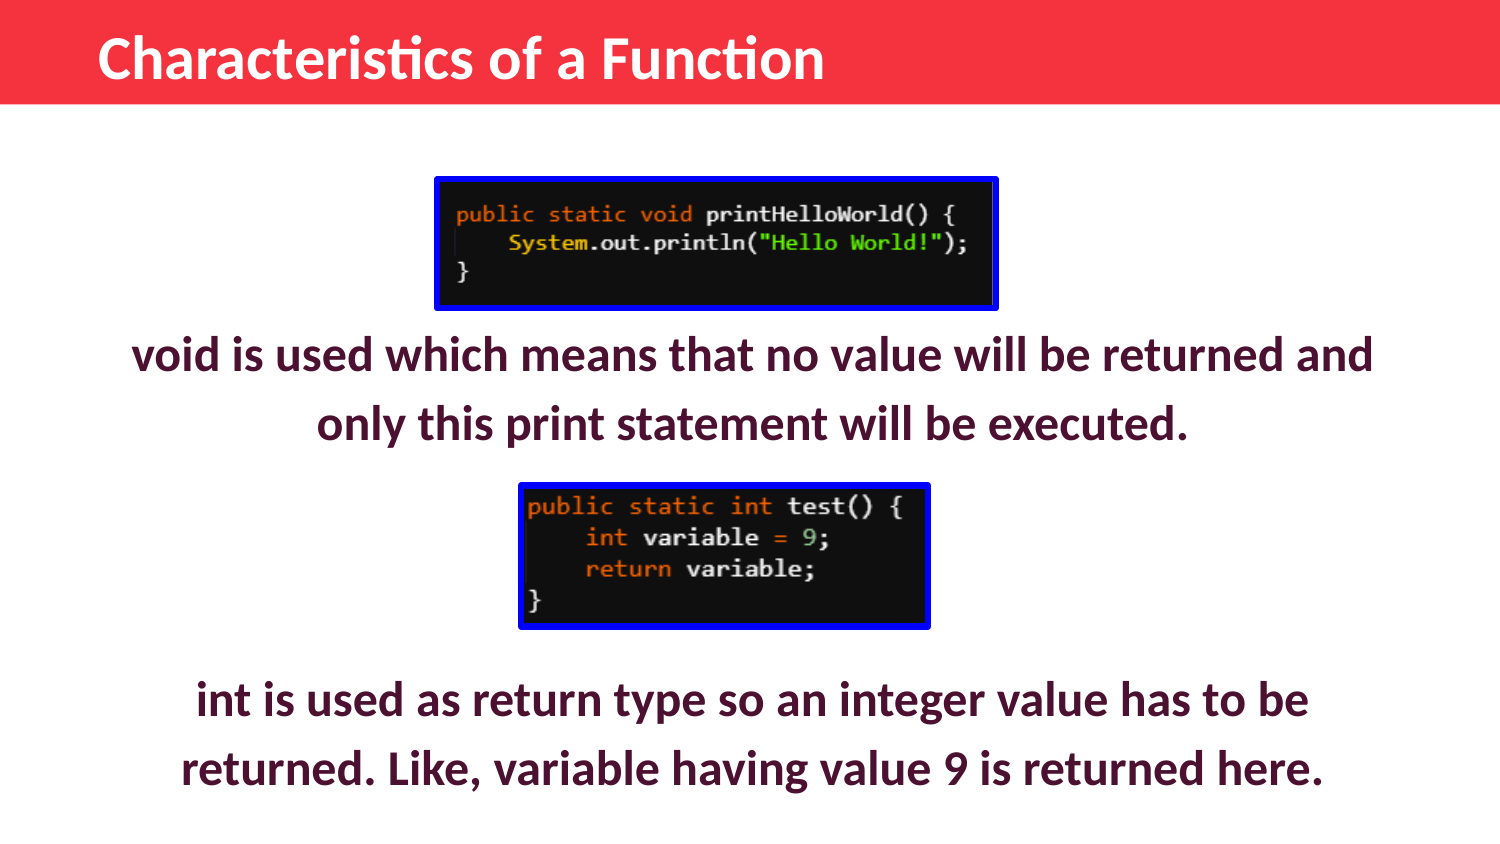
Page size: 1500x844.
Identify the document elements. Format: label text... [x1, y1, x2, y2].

picture [523, 488, 926, 624]
text_box void is used which means that no value will be returned and only this print statement will be executed. int is used as return type so an integer value has to be returned. Like, variable having value 9 is returned here. [95, 168, 1411, 590]
text_box [0, 0, 1500, 105]
text_box Characteristics of a Function [83, 2, 925, 138]
picture [439, 182, 993, 306]
